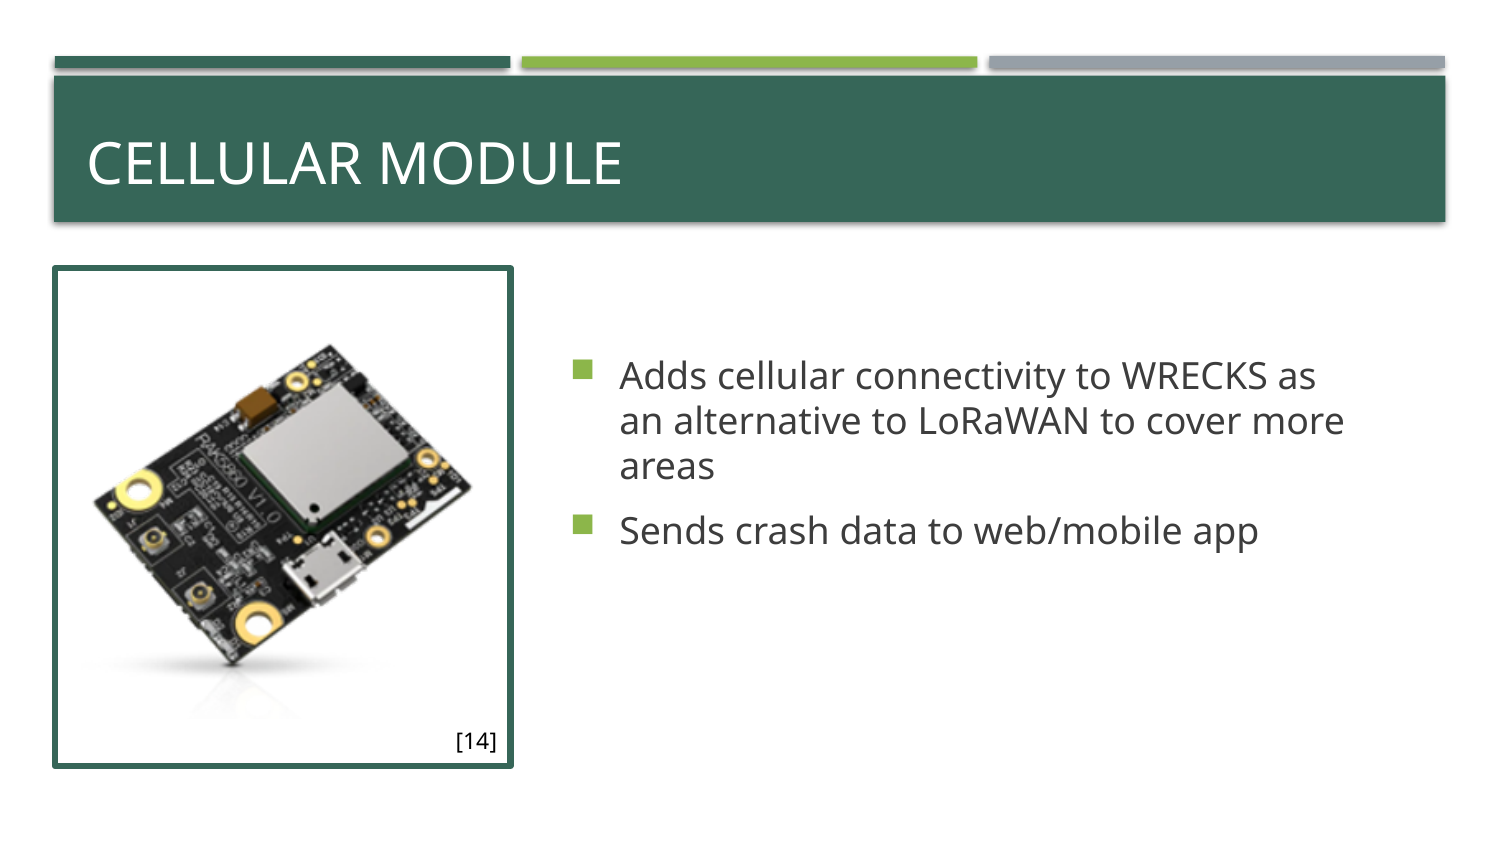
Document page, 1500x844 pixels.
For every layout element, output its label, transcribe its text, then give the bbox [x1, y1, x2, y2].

text_box [53, 266, 512, 314]
list Adds cellular connectivity to WRECKS as an alternative to LoRaWAN to cover more areas Sends crash data to web/mobile app [554, 268, 1429, 767]
picture [48, 315, 516, 720]
text_box [53, 731, 512, 768]
title CELLULAR MODULE [71, 86, 1429, 212]
text_box [14]​ [440, 719, 891, 762]
